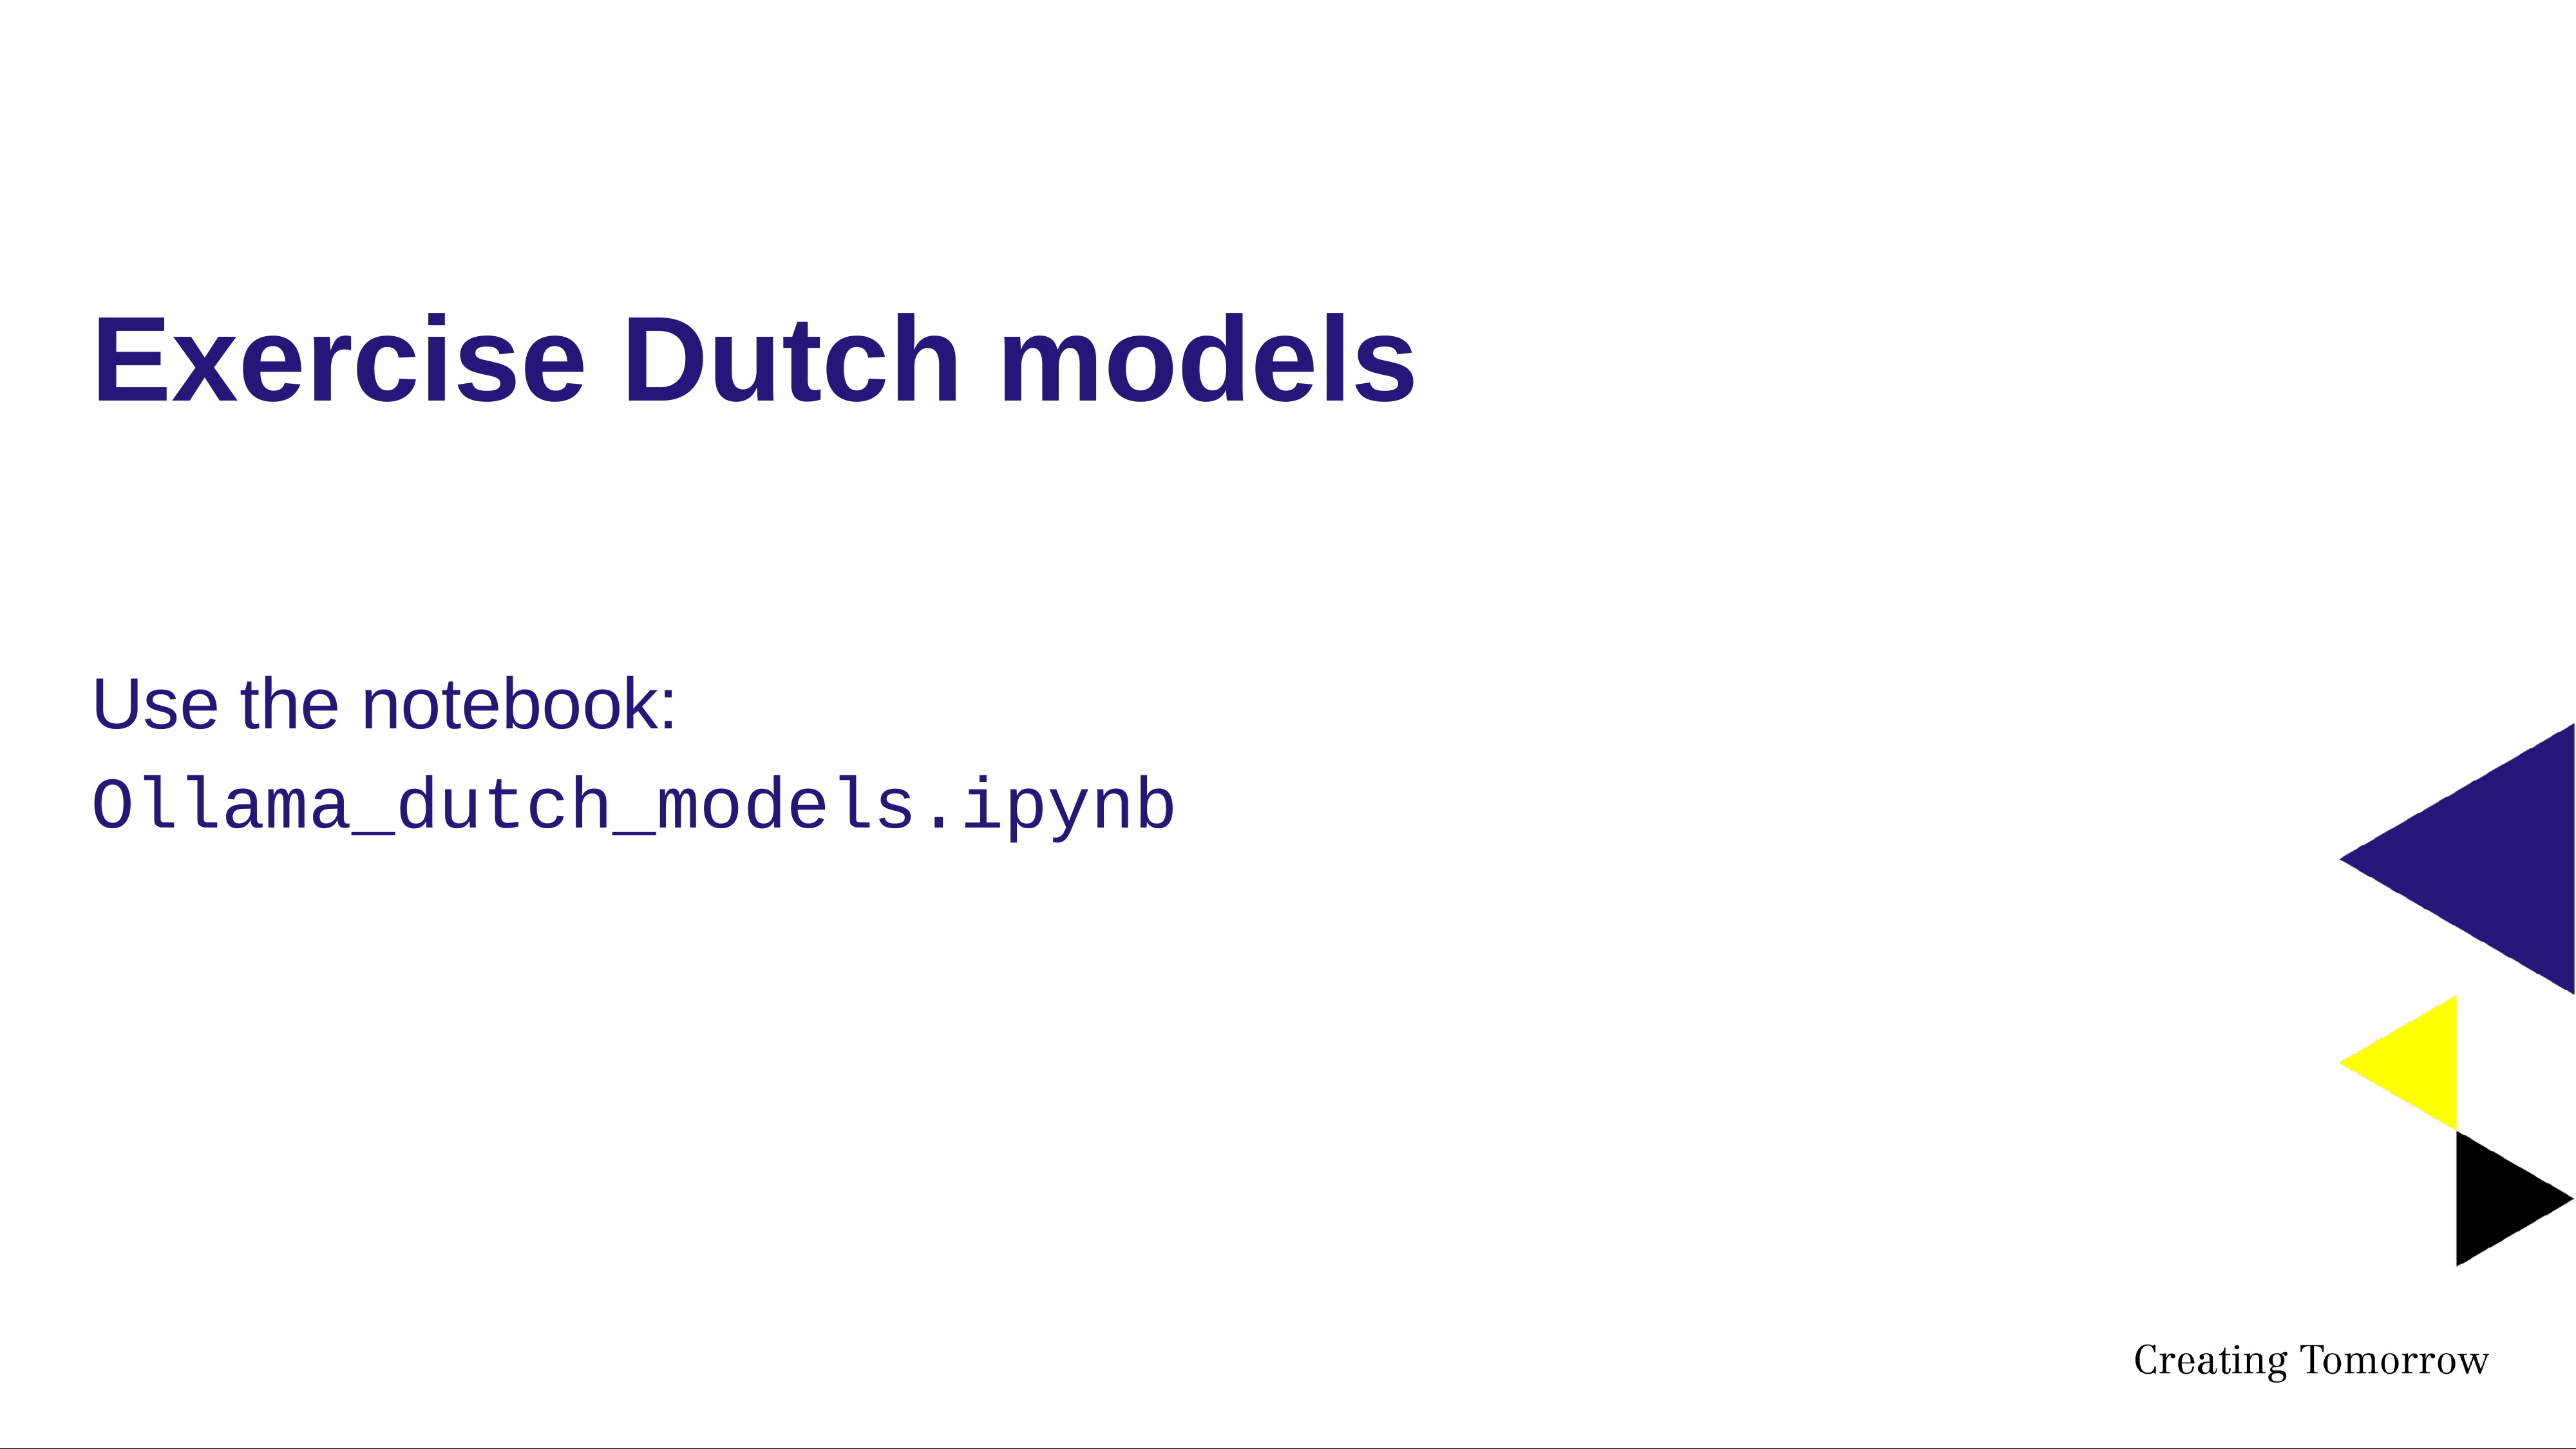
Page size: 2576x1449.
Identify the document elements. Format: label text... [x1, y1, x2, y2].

list Use the notebook: Ollama_dutch_models.ipynb [91, 592, 2340, 1273]
picture [0, 0, 2576, 1449]
title Exercise Dutch models [91, 279, 2342, 593]
